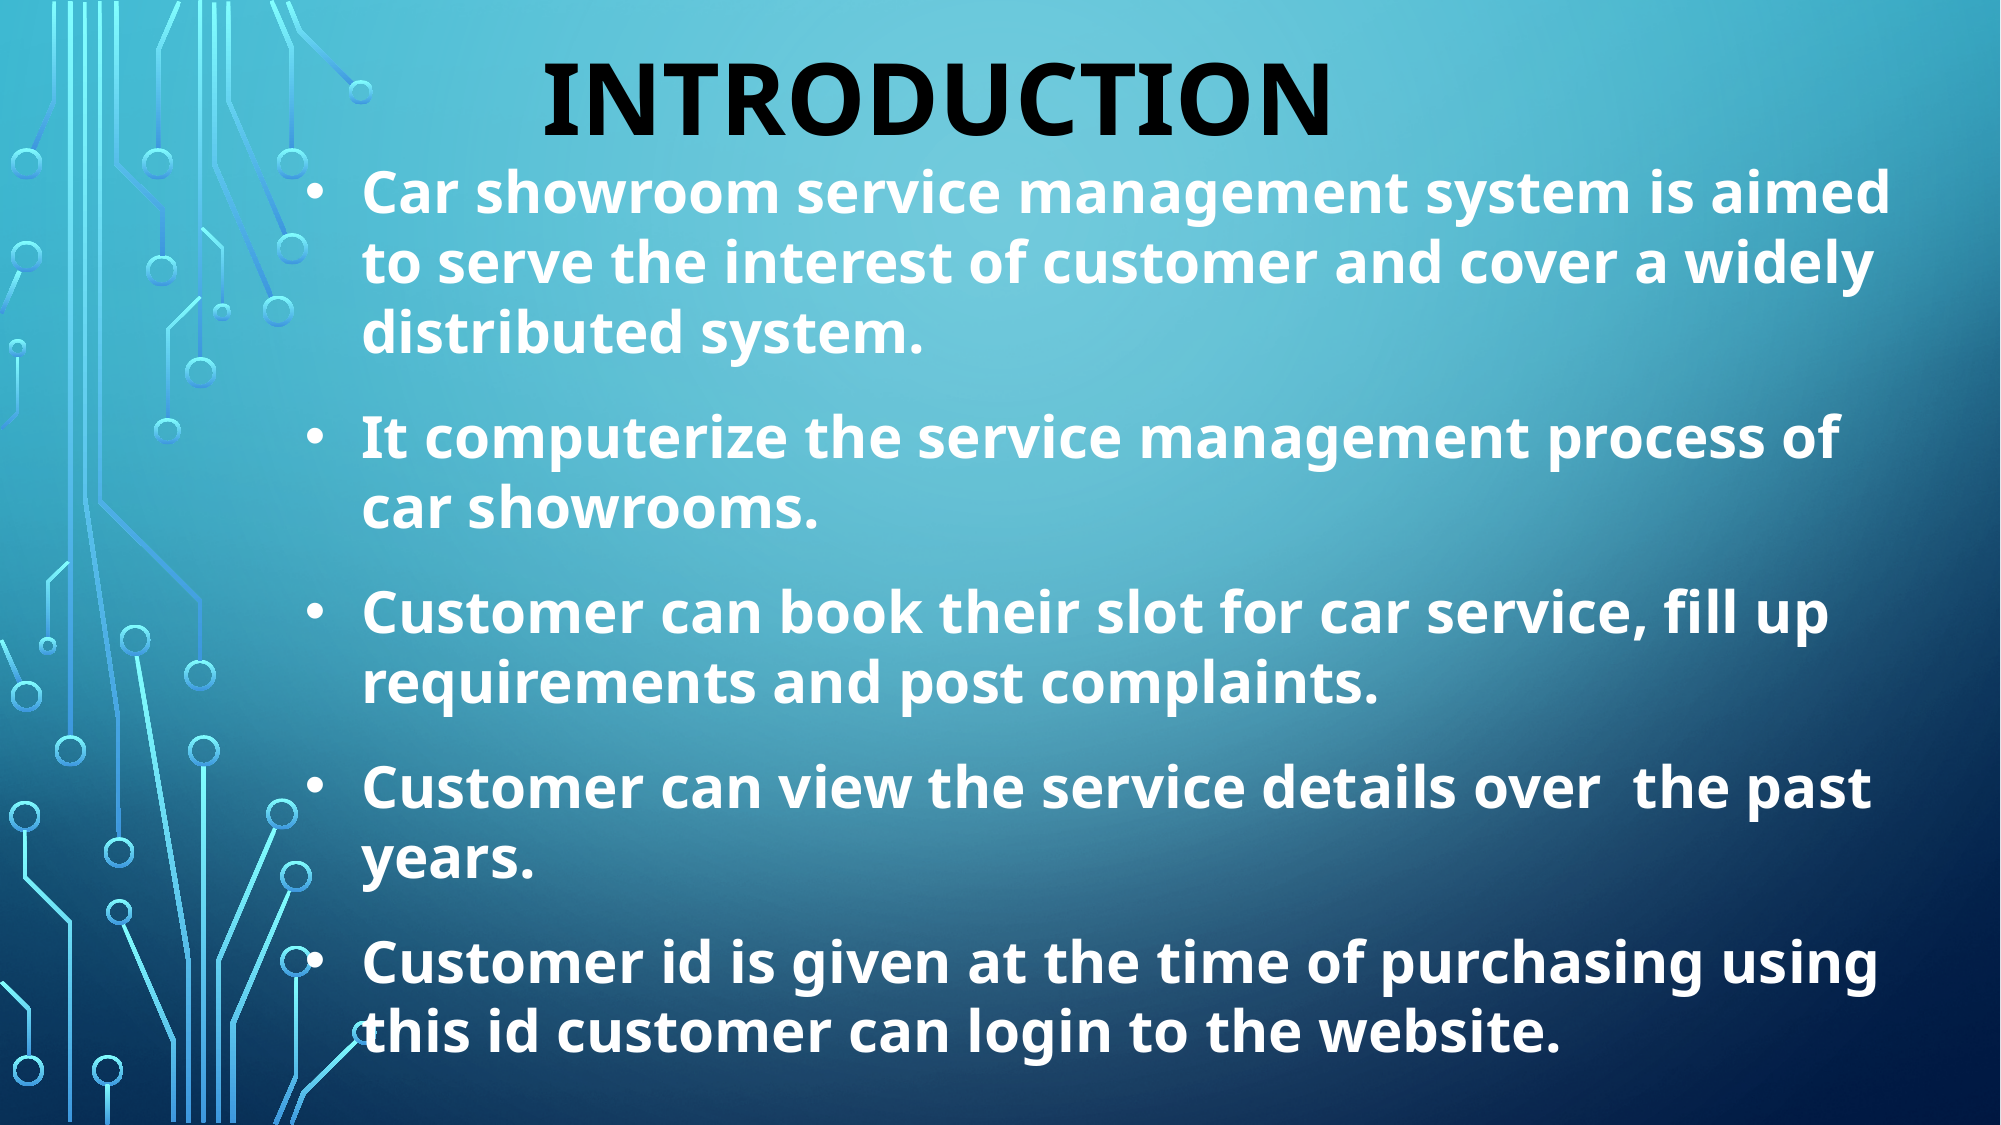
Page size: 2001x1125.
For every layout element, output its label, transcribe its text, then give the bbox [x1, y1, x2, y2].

text_box INTRODUCTION Car showroom service management system is aimed to serve the interest of customer and cover a widely distributed system. It computerize the service management process of car showrooms. Customer can book their slot for car service, fill up requirements and post complaints. Customer can view the service details over the past years. Customer id is given at the time of purchasing using this id customer can login to the website. [290, 27, 1947, 1125]
